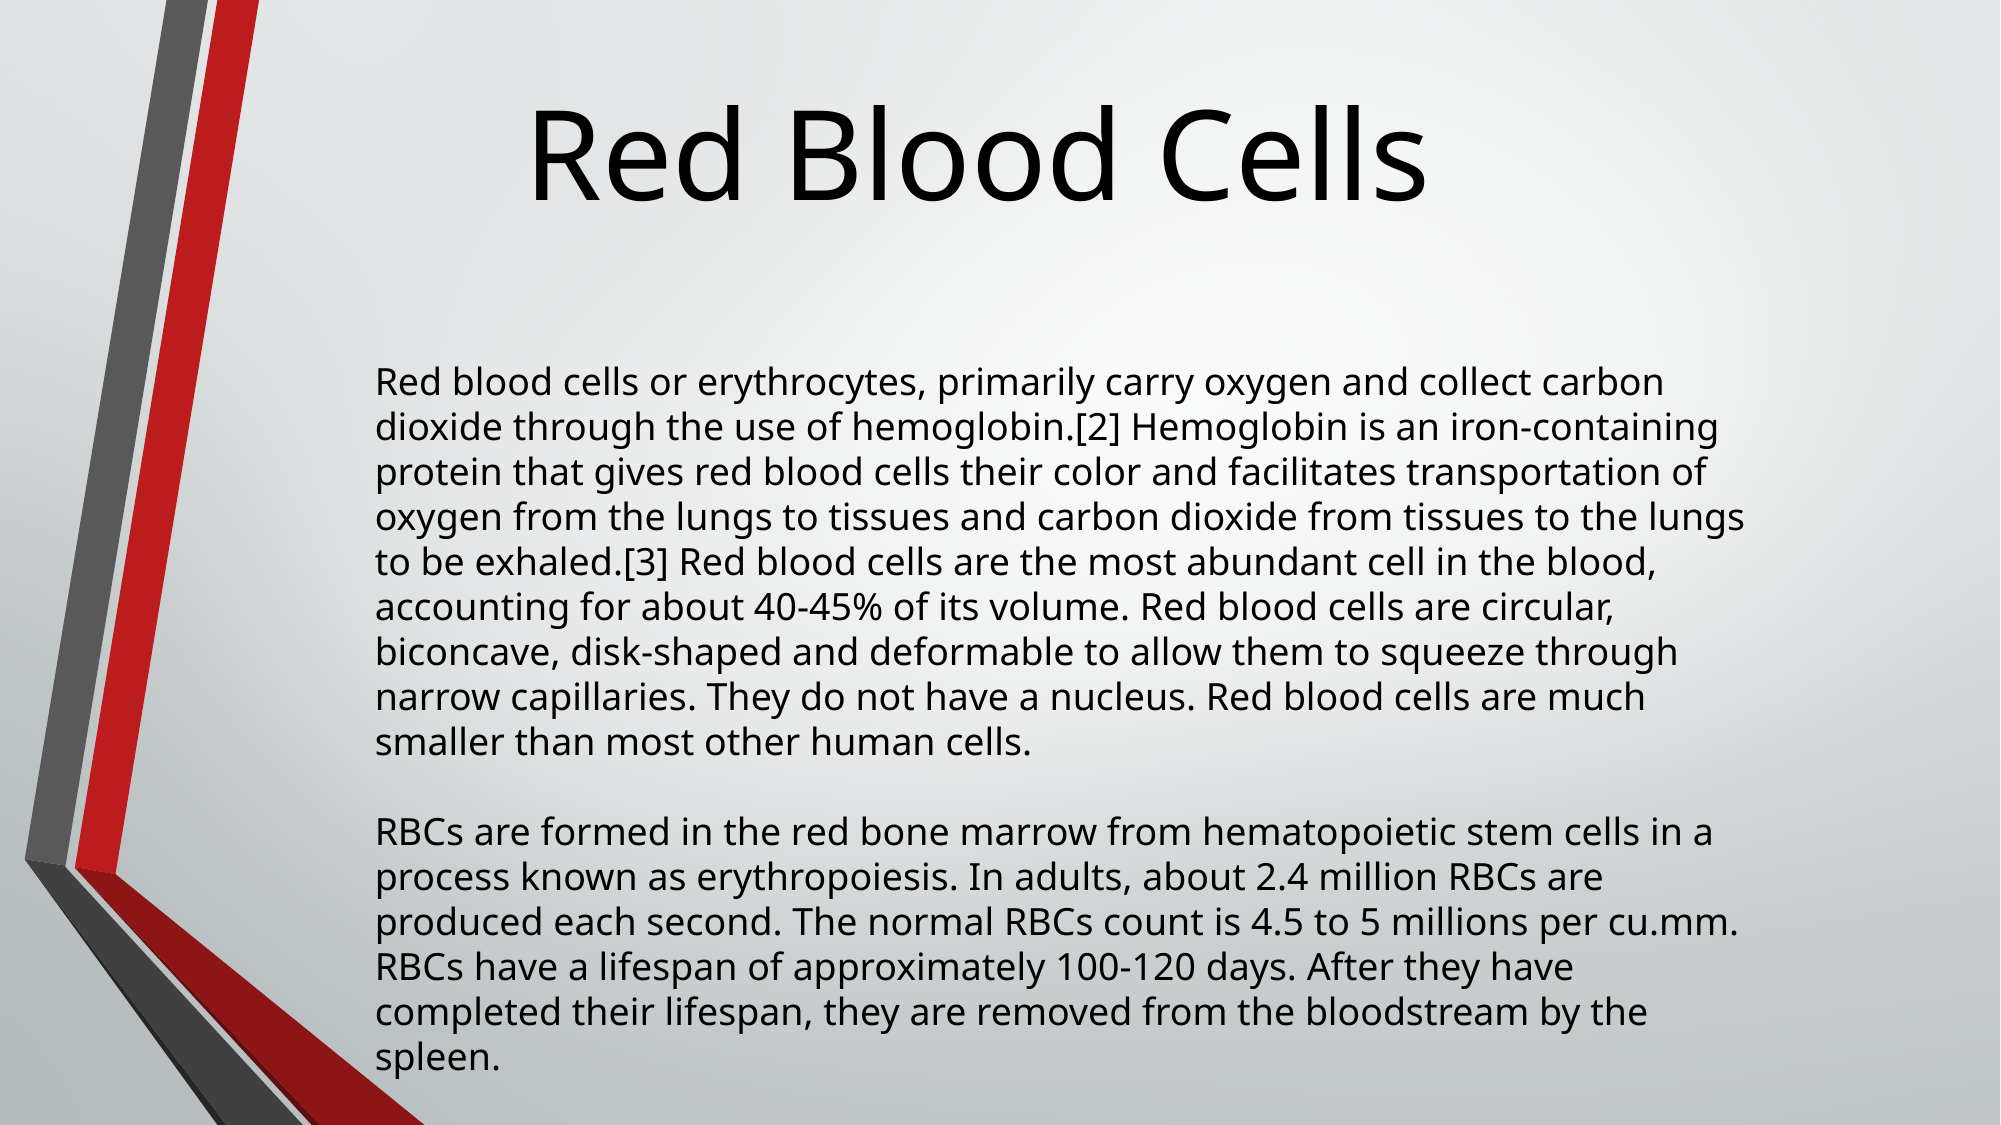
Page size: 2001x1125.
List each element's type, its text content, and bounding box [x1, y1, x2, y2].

text_box Red blood cells or erythrocytes, primarily carry oxygen and collect carbon dioxide through the use of hemoglobin.[2] Hemoglobin is an iron-containing protein that gives red blood cells their color and facilitates transportation of oxygen from the lungs to tissues and carbon dioxide from tissues to the lungs to be exhaled.[3] Red blood cells are the most abundant cell in the blood, accounting for about 40-45% of its volume. Red blood cells are circular, biconcave, disk-shaped and deformable to allow them to squeeze through narrow capillaries. They do not have a nucleus. Red blood cells are much smaller than most other human cells. RBCs are formed in the red bone marrow from hematopoietic stem cells in a process known as erythropoiesis. In adults, about 2.4 million RBCs are produced each second. The normal RBCs count is 4.5 to 5 millions per cu.mm. RBCs have a lifespan of approximately 100-120 days. After they have completed their lifespan, they are removed from the bloodstream by the spleen. [360, 350, 1764, 1086]
text_box Red Blood Cells [509, 68, 1575, 234]
